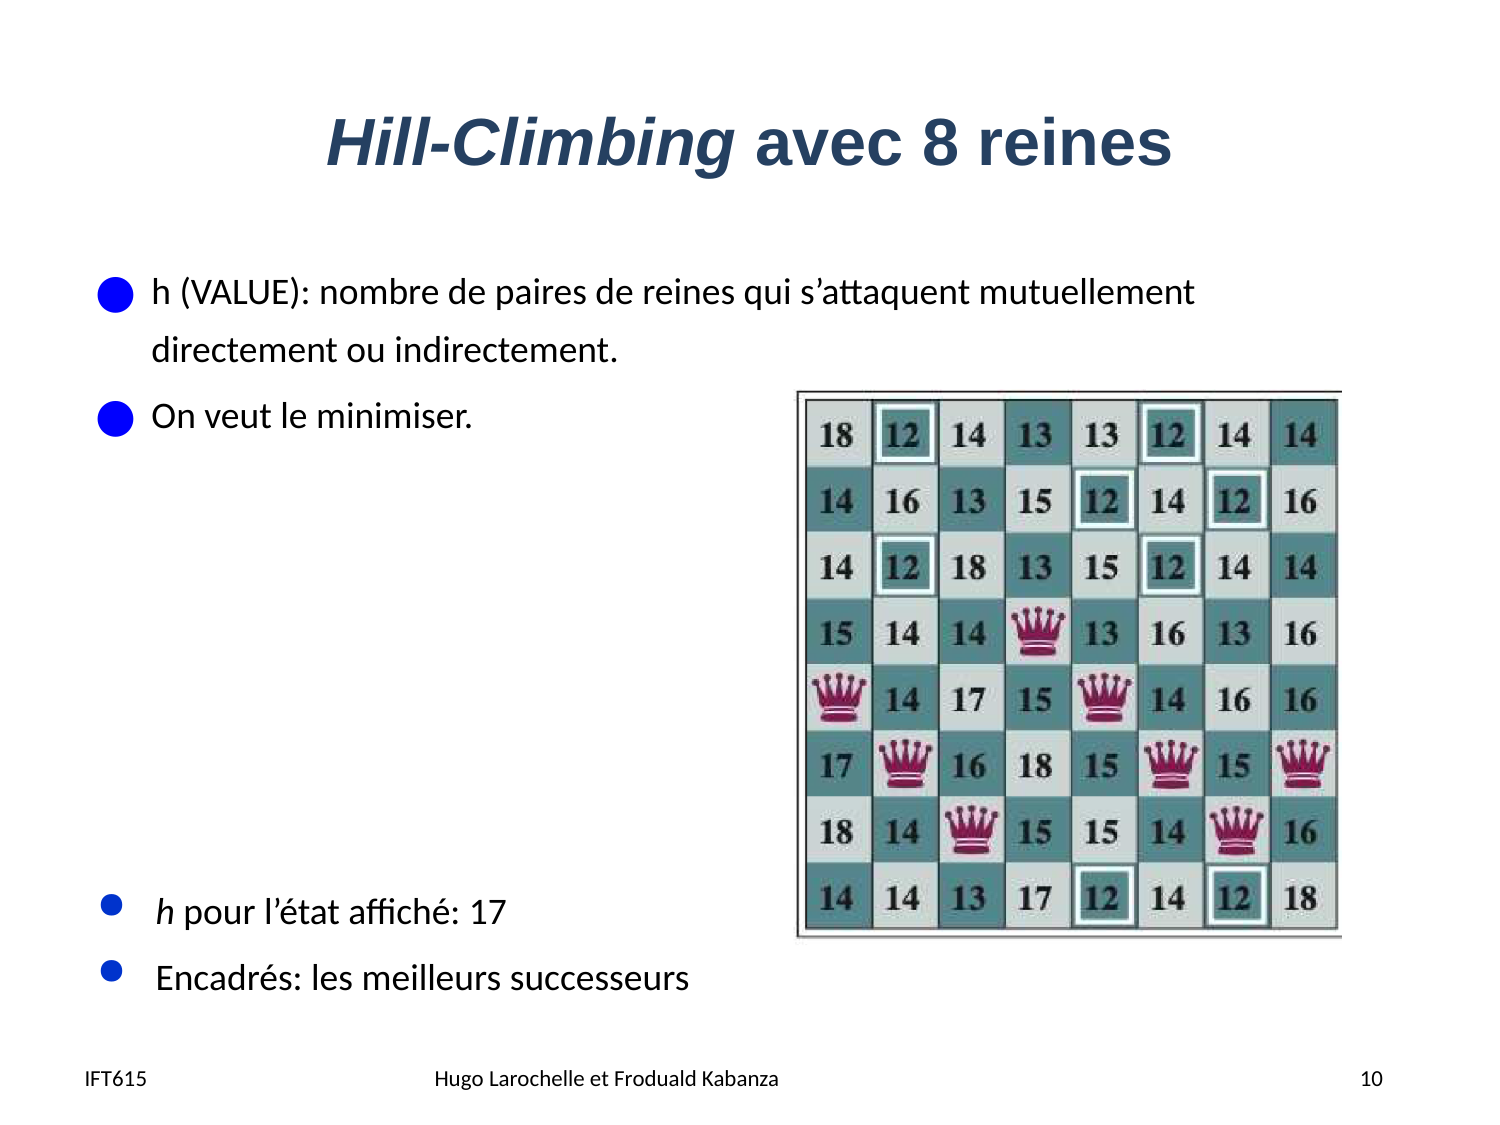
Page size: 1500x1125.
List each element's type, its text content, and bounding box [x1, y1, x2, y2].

slide_number 10 [1344, 1056, 1431, 1117]
slide_number Hugo Larochelle et Froduald Kabanza [419, 1056, 950, 1117]
picture [791, 386, 1360, 957]
list h (VALUE): nombre de paires de reines qui s’attaquent mutuellement directement ou indirectement. On veut le minimiser. [80, 245, 1360, 454]
footer IFT615 [69, 1056, 200, 1117]
text_box h pour l’état affiché: 17 Encadrés: les meilleurs successeurs [84, 866, 1360, 999]
title Hill-Climbing avec 8 reines [75, 45, 1425, 233]
